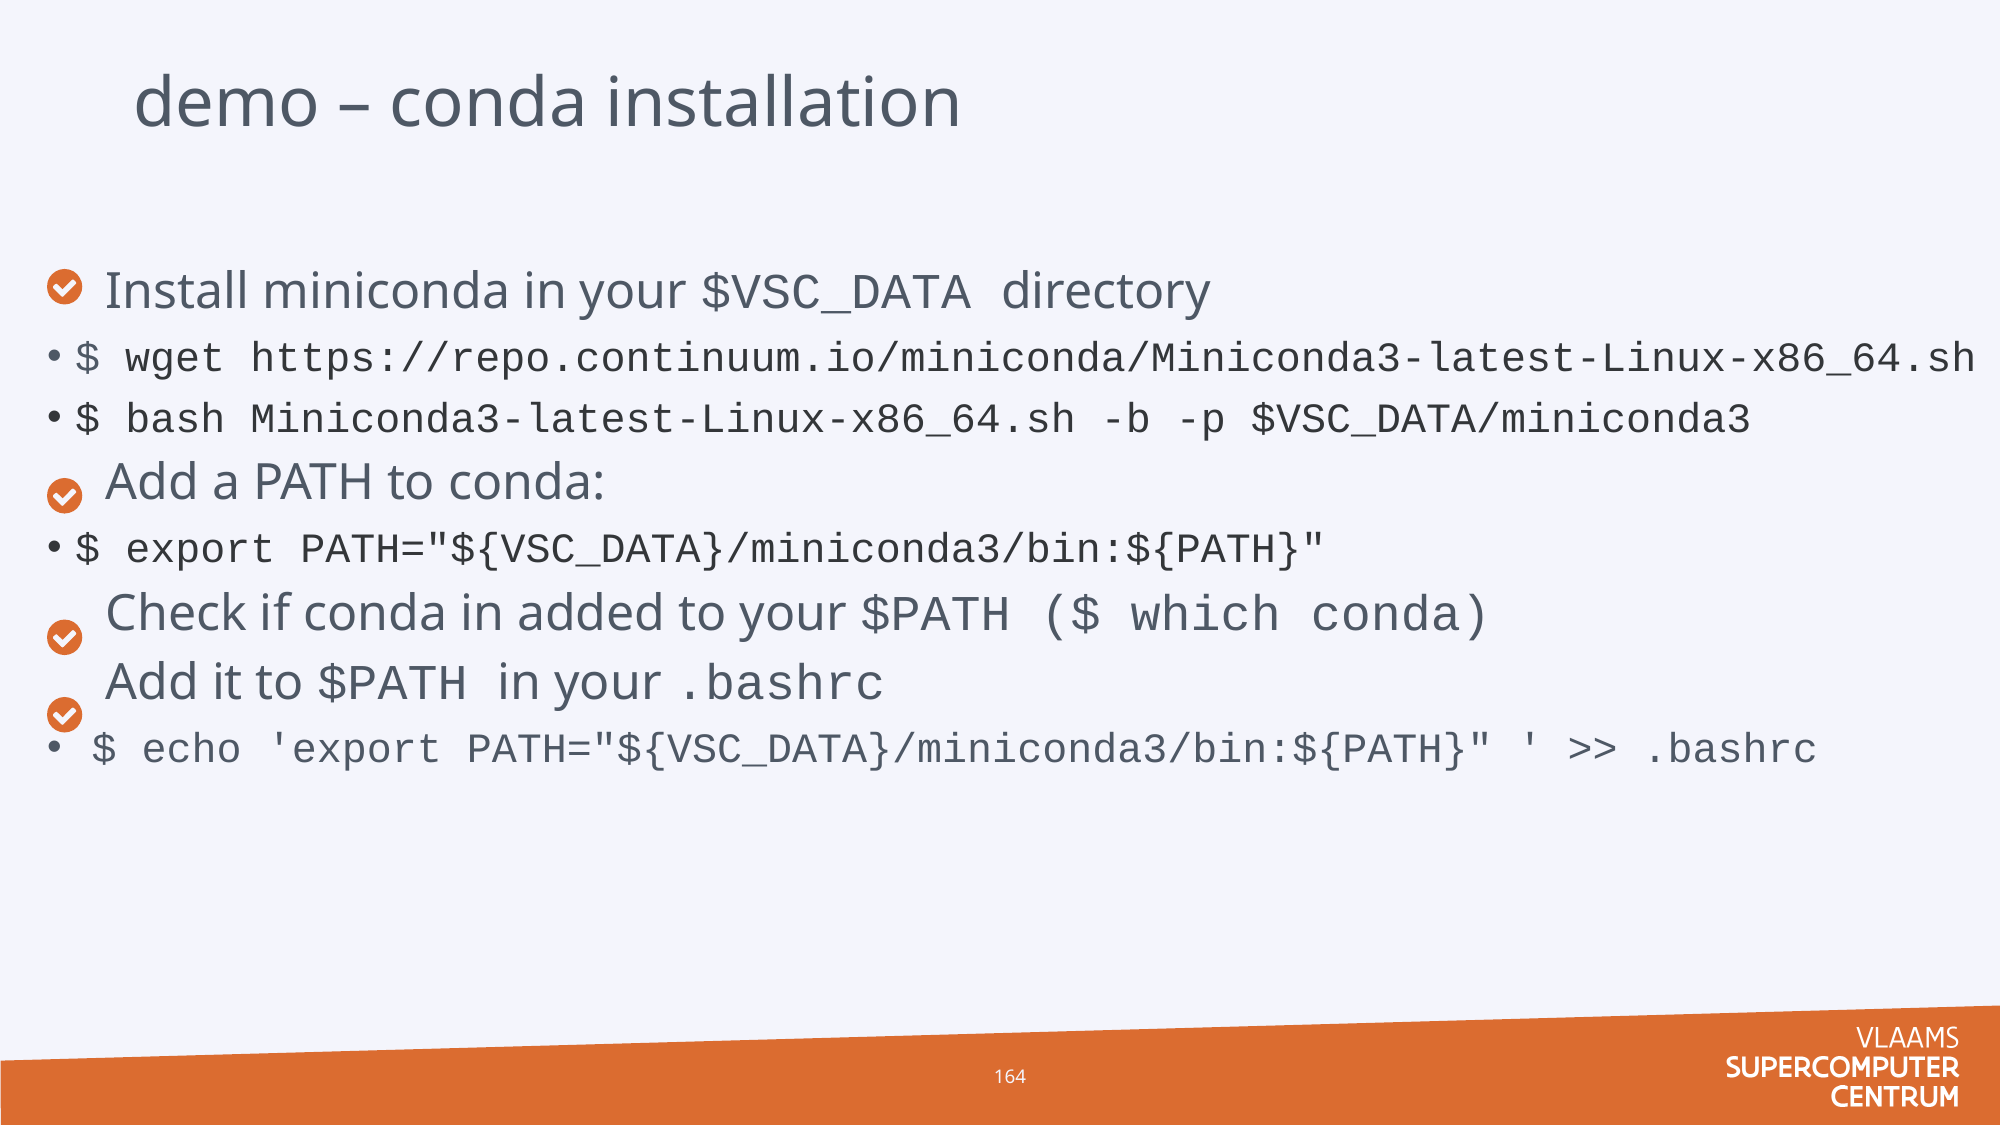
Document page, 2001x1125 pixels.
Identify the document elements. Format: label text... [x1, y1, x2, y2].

picture [1725, 1066, 1960, 1117]
title demo – conda installation [118, 0, 1941, 213]
list Install miniconda in your $VSC_DATA directory $ wget https://repo.continuum.io/miniconda/Miniconda3-latest-Linux-x86_64.sh $ bash Miniconda3-latest-Linux-x86_64.sh -b -p $VSC_DATA/miniconda3 Add a PATH to conda: $ export PATH="${VSC_DATA}/miniconda3/bin:${PATH}" Check if conda in added to your $PATH ($ which conda) Add it to $PATH in your .bashrc $ echo 'export PATH="${VSC_DATA}/miniconda3/bin:${PATH}" ' >> .bashrc [47, 265, 1986, 1066]
text_box [47, 268, 83, 305]
text_box [47, 477, 83, 514]
slide_number 164 [958, 1047, 1042, 1108]
text_box [47, 696, 83, 733]
text_box [47, 619, 83, 656]
